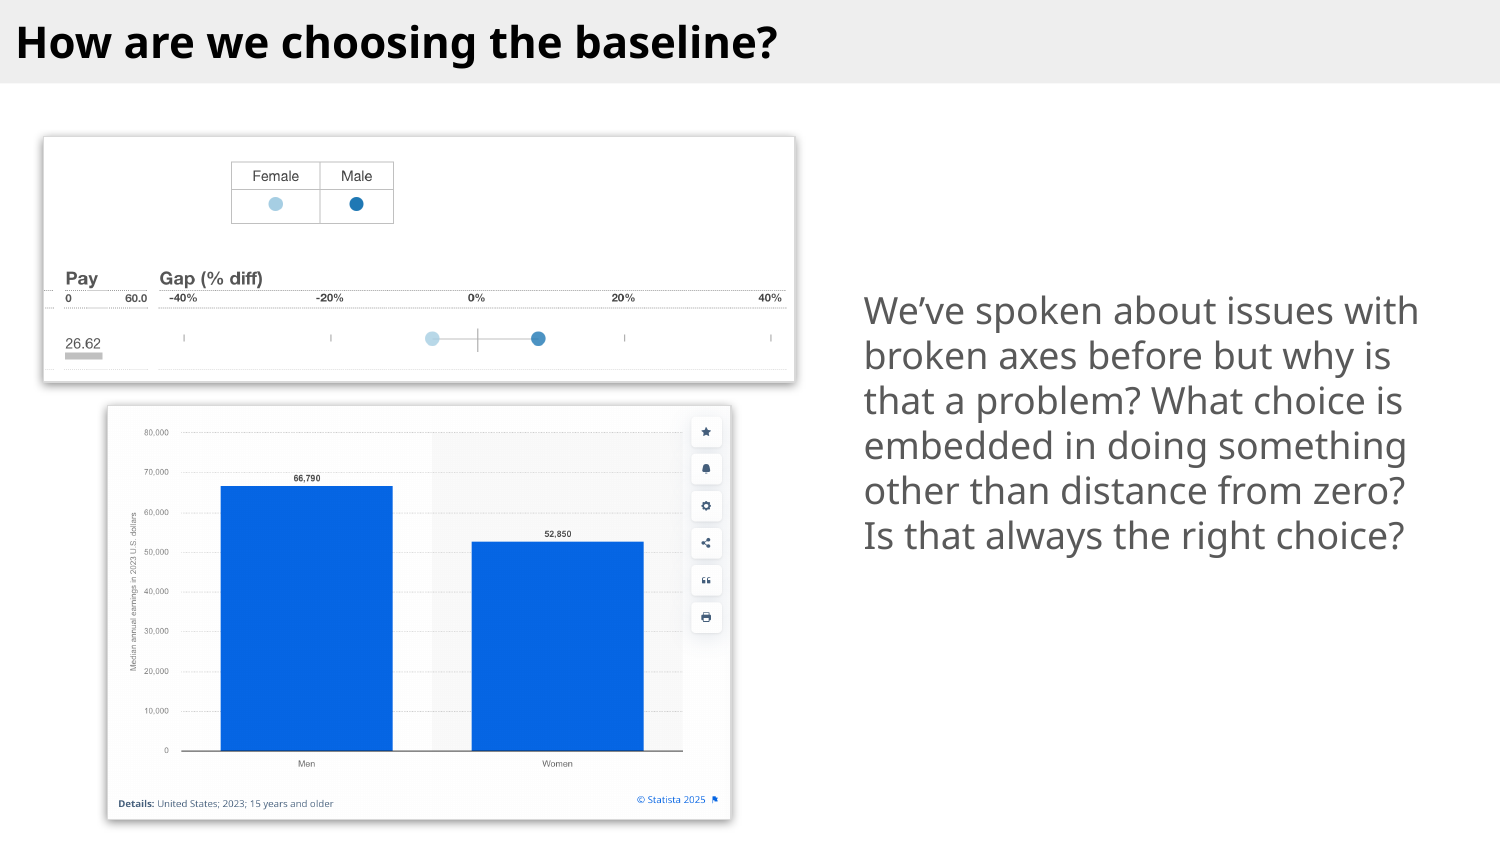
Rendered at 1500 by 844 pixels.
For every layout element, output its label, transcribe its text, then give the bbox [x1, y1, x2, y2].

picture [108, 405, 731, 819]
text_box [0, 0, 1500, 84]
text_box How are we choosing the baseline? [0, 0, 1480, 83]
picture [44, 137, 795, 382]
text_box We’ve spoken about issues with broken axes before but why is that a problem? What choice is embedded in doing something other than distance from zero? Is that always the right choice? [848, 272, 1458, 572]
